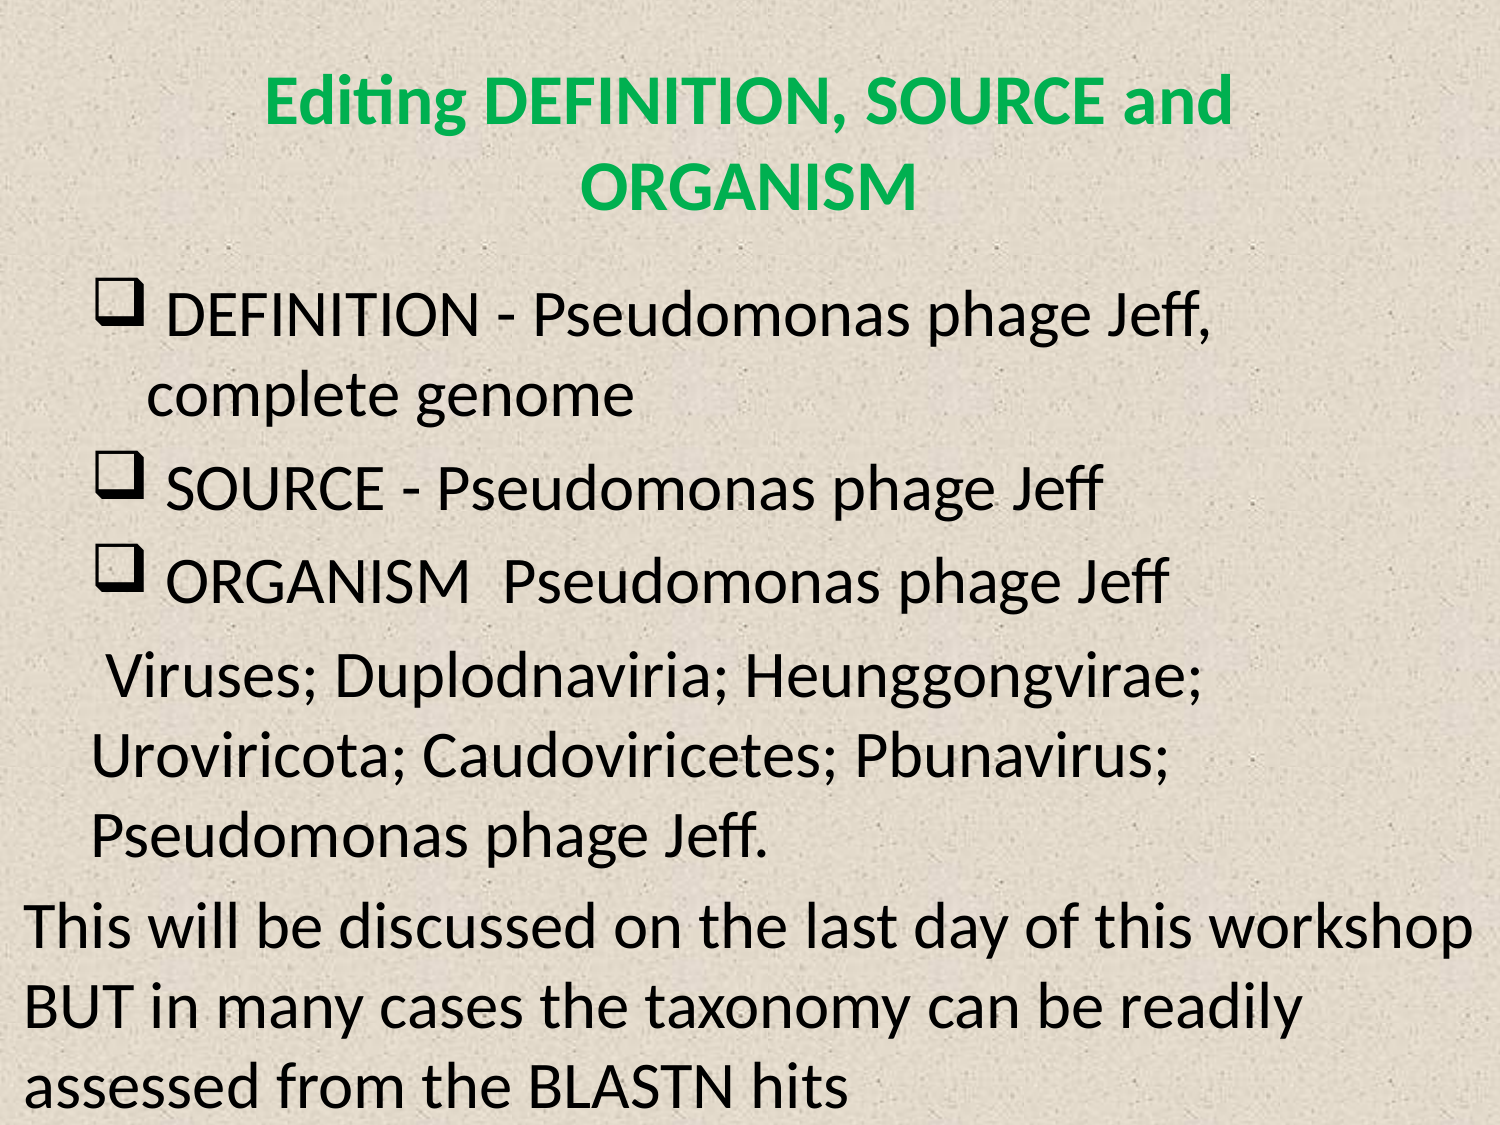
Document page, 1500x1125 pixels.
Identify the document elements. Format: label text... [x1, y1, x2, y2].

text_box This will be discussed on the last day of this workshop BUT in many cases the taxonomy can be readily assessed from the BLASTN hits [8, 874, 1500, 1125]
picture [0, 0, 1500, 1125]
title Editing DEFINITION, SOURCE and ORGANISM [75, 45, 1425, 233]
list DEFINITION - Pseudomonas phage Jeff, complete genome SOURCE - Pseudomonas phage Jeff ORGANISM Pseudomonas phage Jeff Viruses; Duplodnaviria; Heunggongvirae; Uroviricota; Caudoviricetes; Pbunavirus; Pseudomonas phage Jeff. [75, 262, 1425, 874]
